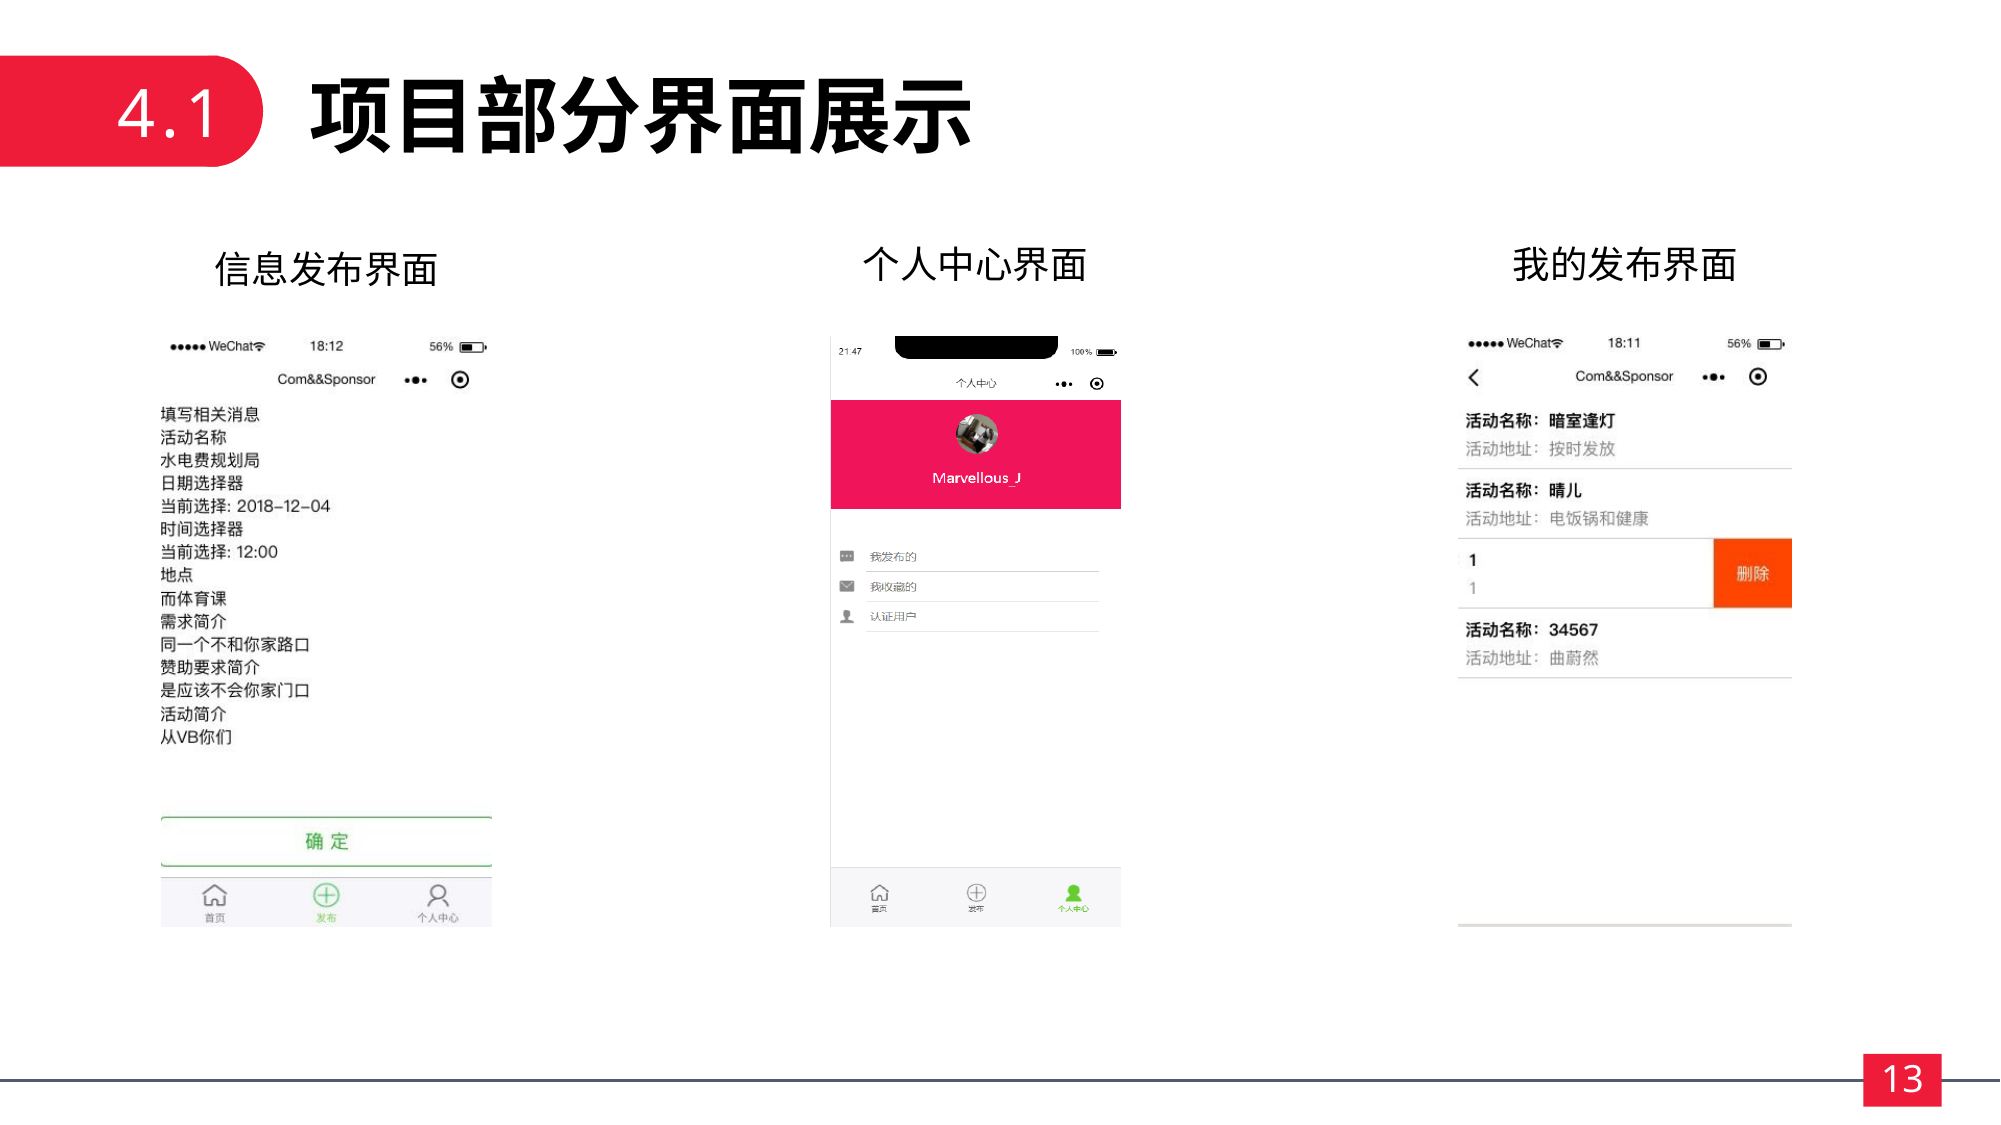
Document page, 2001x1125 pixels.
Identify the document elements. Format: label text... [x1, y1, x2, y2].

text_box 个人中心界面 [845, 233, 1106, 294]
slide_number 13 [1863, 1081, 1942, 1107]
picture [1458, 336, 1792, 928]
text_box 项目部分界面展示 [294, 55, 1657, 171]
text_box 我的发布界面 [1495, 233, 1756, 294]
text_box 信息发布界面 [196, 238, 457, 299]
slide_number 13 [1863, 1053, 1942, 1080]
picture [830, 336, 1121, 928]
picture [161, 336, 492, 928]
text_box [0, 55, 290, 167]
